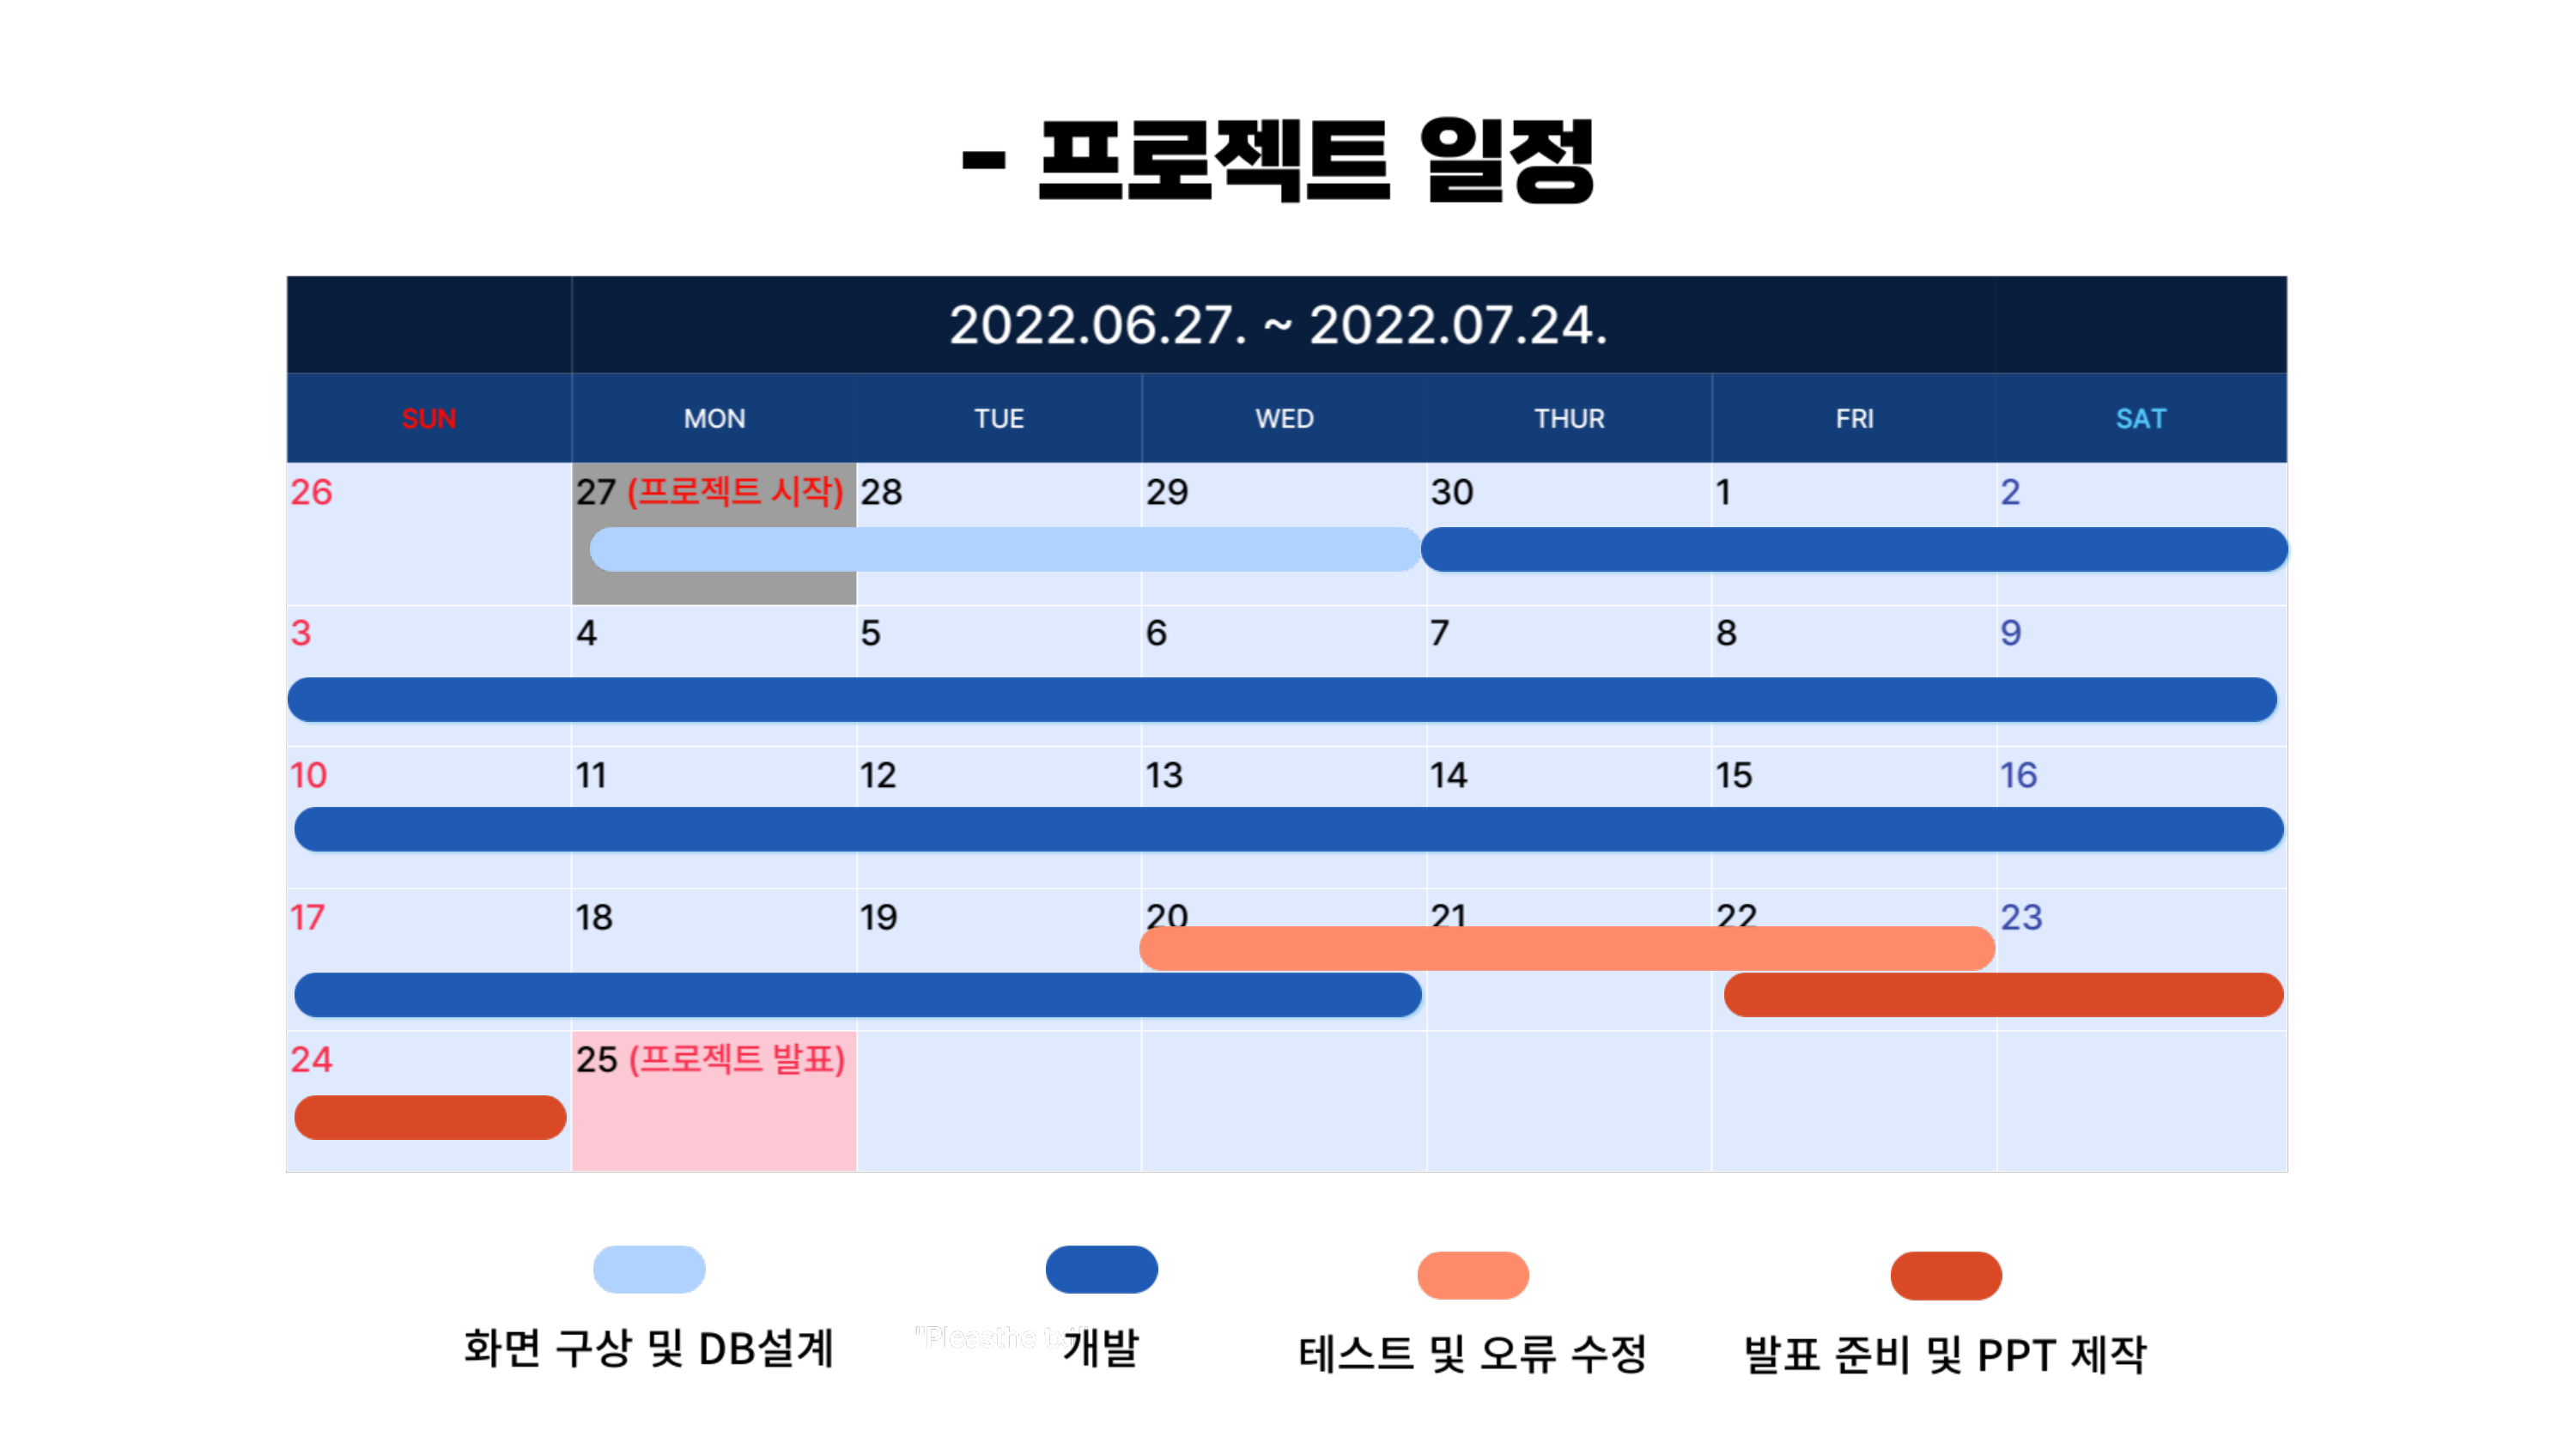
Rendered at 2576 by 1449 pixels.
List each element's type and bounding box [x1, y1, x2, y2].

picture [1735, 1314, 2170, 1409]
text_box [1287, 1251, 1660, 1384]
text_box [915, 1245, 1288, 1378]
text_box [1890, 1252, 2002, 1300]
text_box [0, 0, 2576, 1449]
